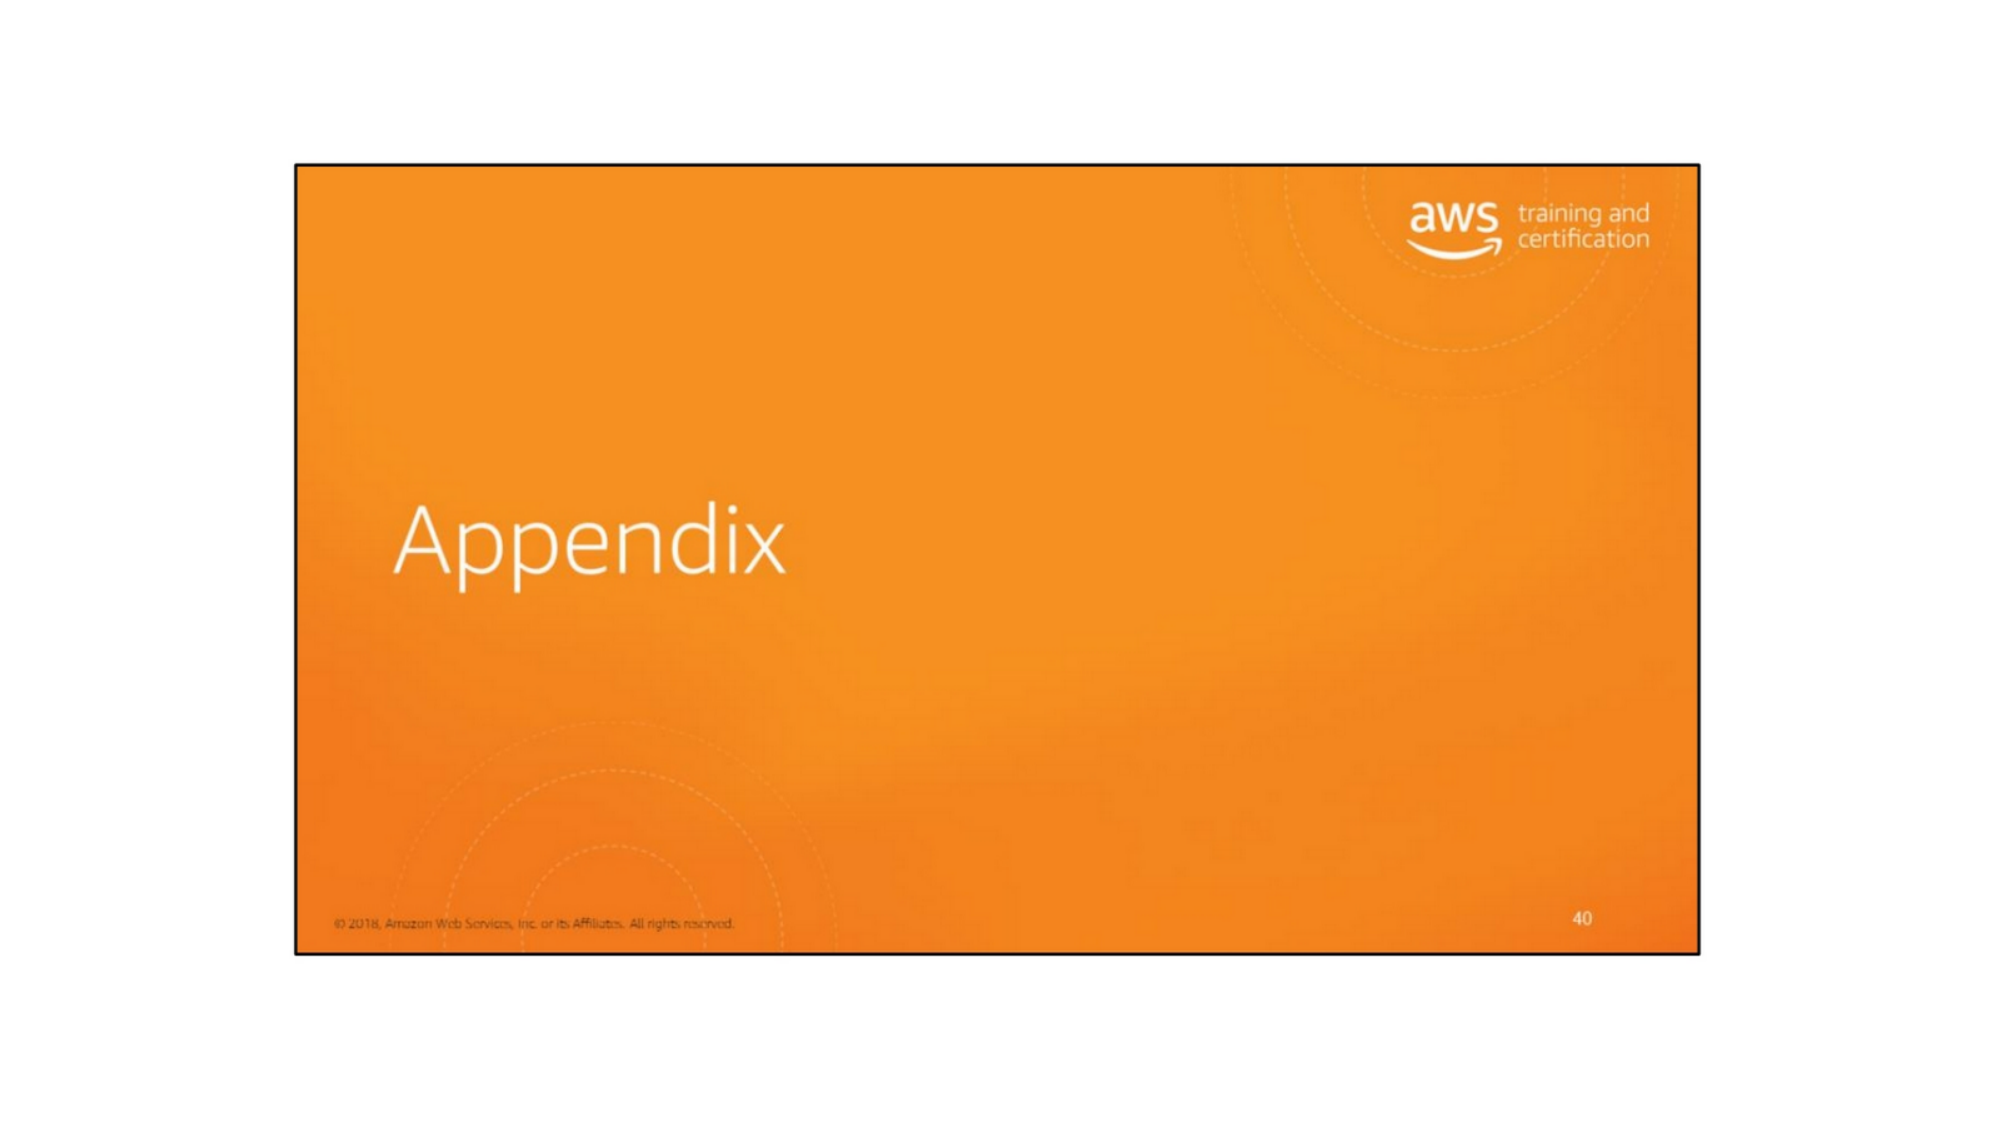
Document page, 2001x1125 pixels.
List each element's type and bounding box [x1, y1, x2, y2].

picture [288, 157, 1712, 967]
